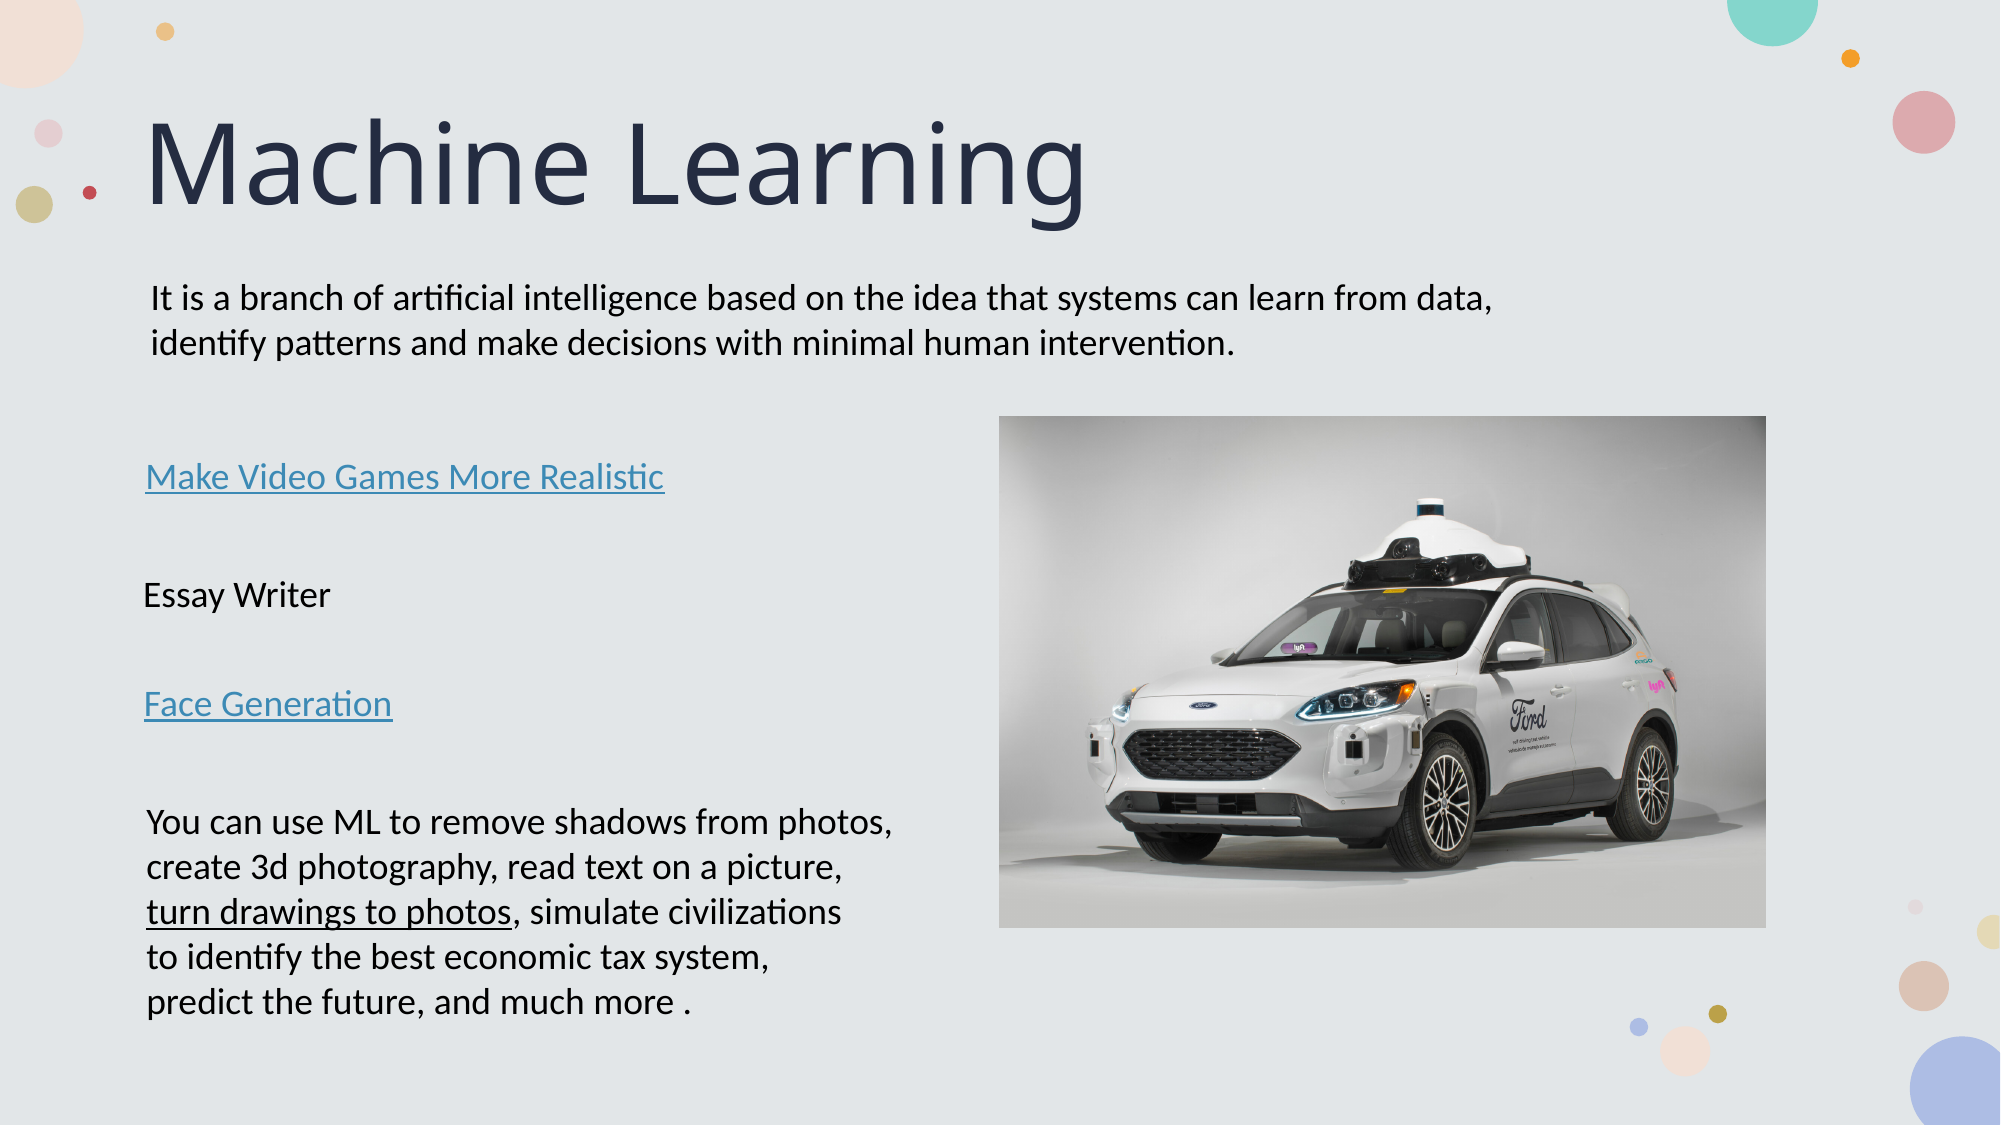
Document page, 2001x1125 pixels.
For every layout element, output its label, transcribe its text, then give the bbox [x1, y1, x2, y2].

picture [999, 416, 1766, 928]
text_box Face Generation [129, 671, 408, 732]
text_box You can use ML to remove shadows from photos, create 3d photography, read text on a picture, turn drawings to photos, simulate civilizations to identify the best economic tax system, predict the future, and much more . [131, 790, 909, 1030]
text_box Make Video Games More Realistic [130, 444, 680, 504]
text_box Essay Writer [128, 562, 347, 623]
text_box It is a branch of artificial intelligence based on the idea that systems can learn from data, identify patterns and make decisions with minimal human intervention. [135, 265, 1518, 371]
title Machine Learning [127, 59, 1877, 278]
